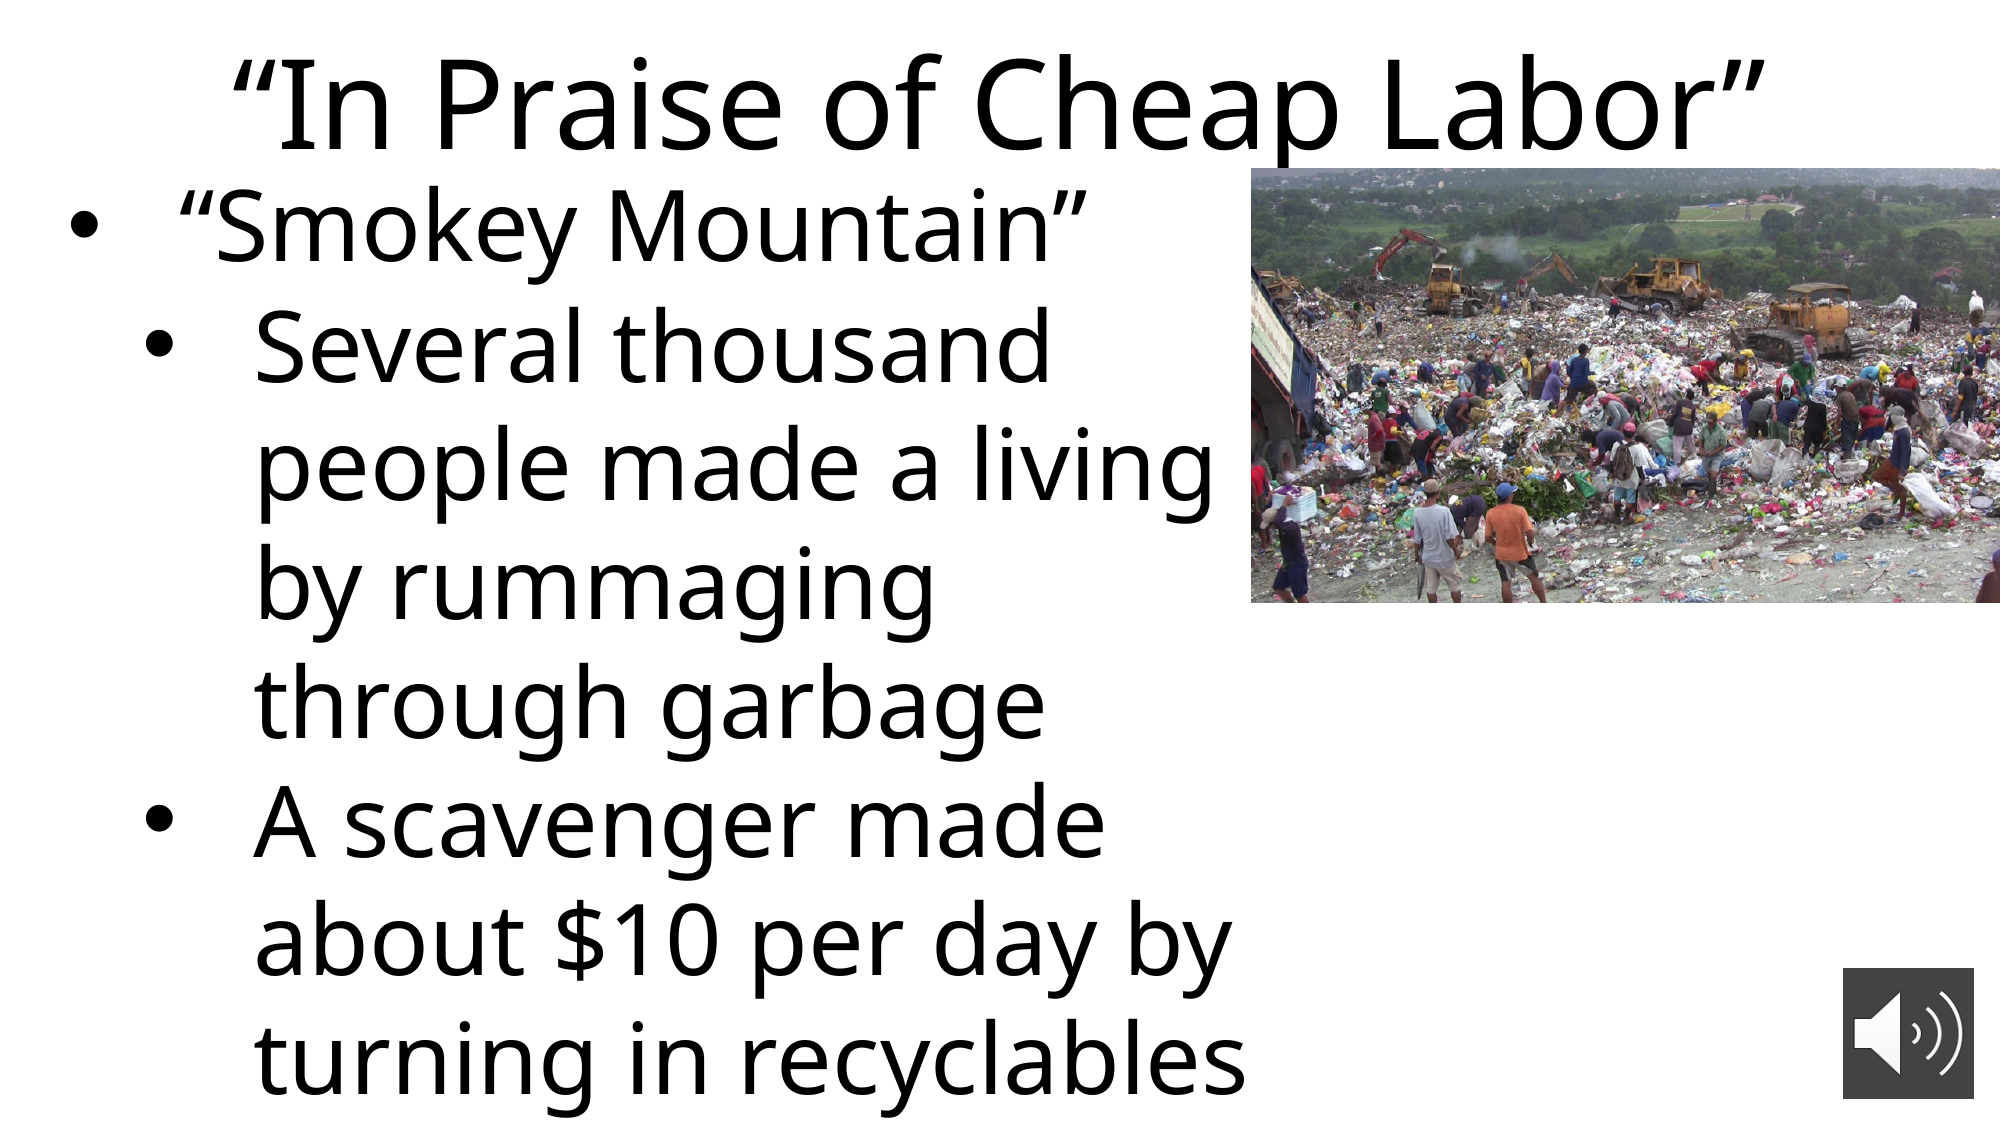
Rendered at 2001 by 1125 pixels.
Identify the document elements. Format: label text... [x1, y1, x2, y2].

picture [1841, 966, 1975, 1100]
text_box “Smokey Mountain” Several thousand people made a living by rummaging through garbage A scavenger made about $10 per day by turning in recyclables [52, 168, 1285, 1125]
picture [1251, 168, 2000, 603]
title “In Praise of Cheap Labor” [0, 0, 2000, 218]
